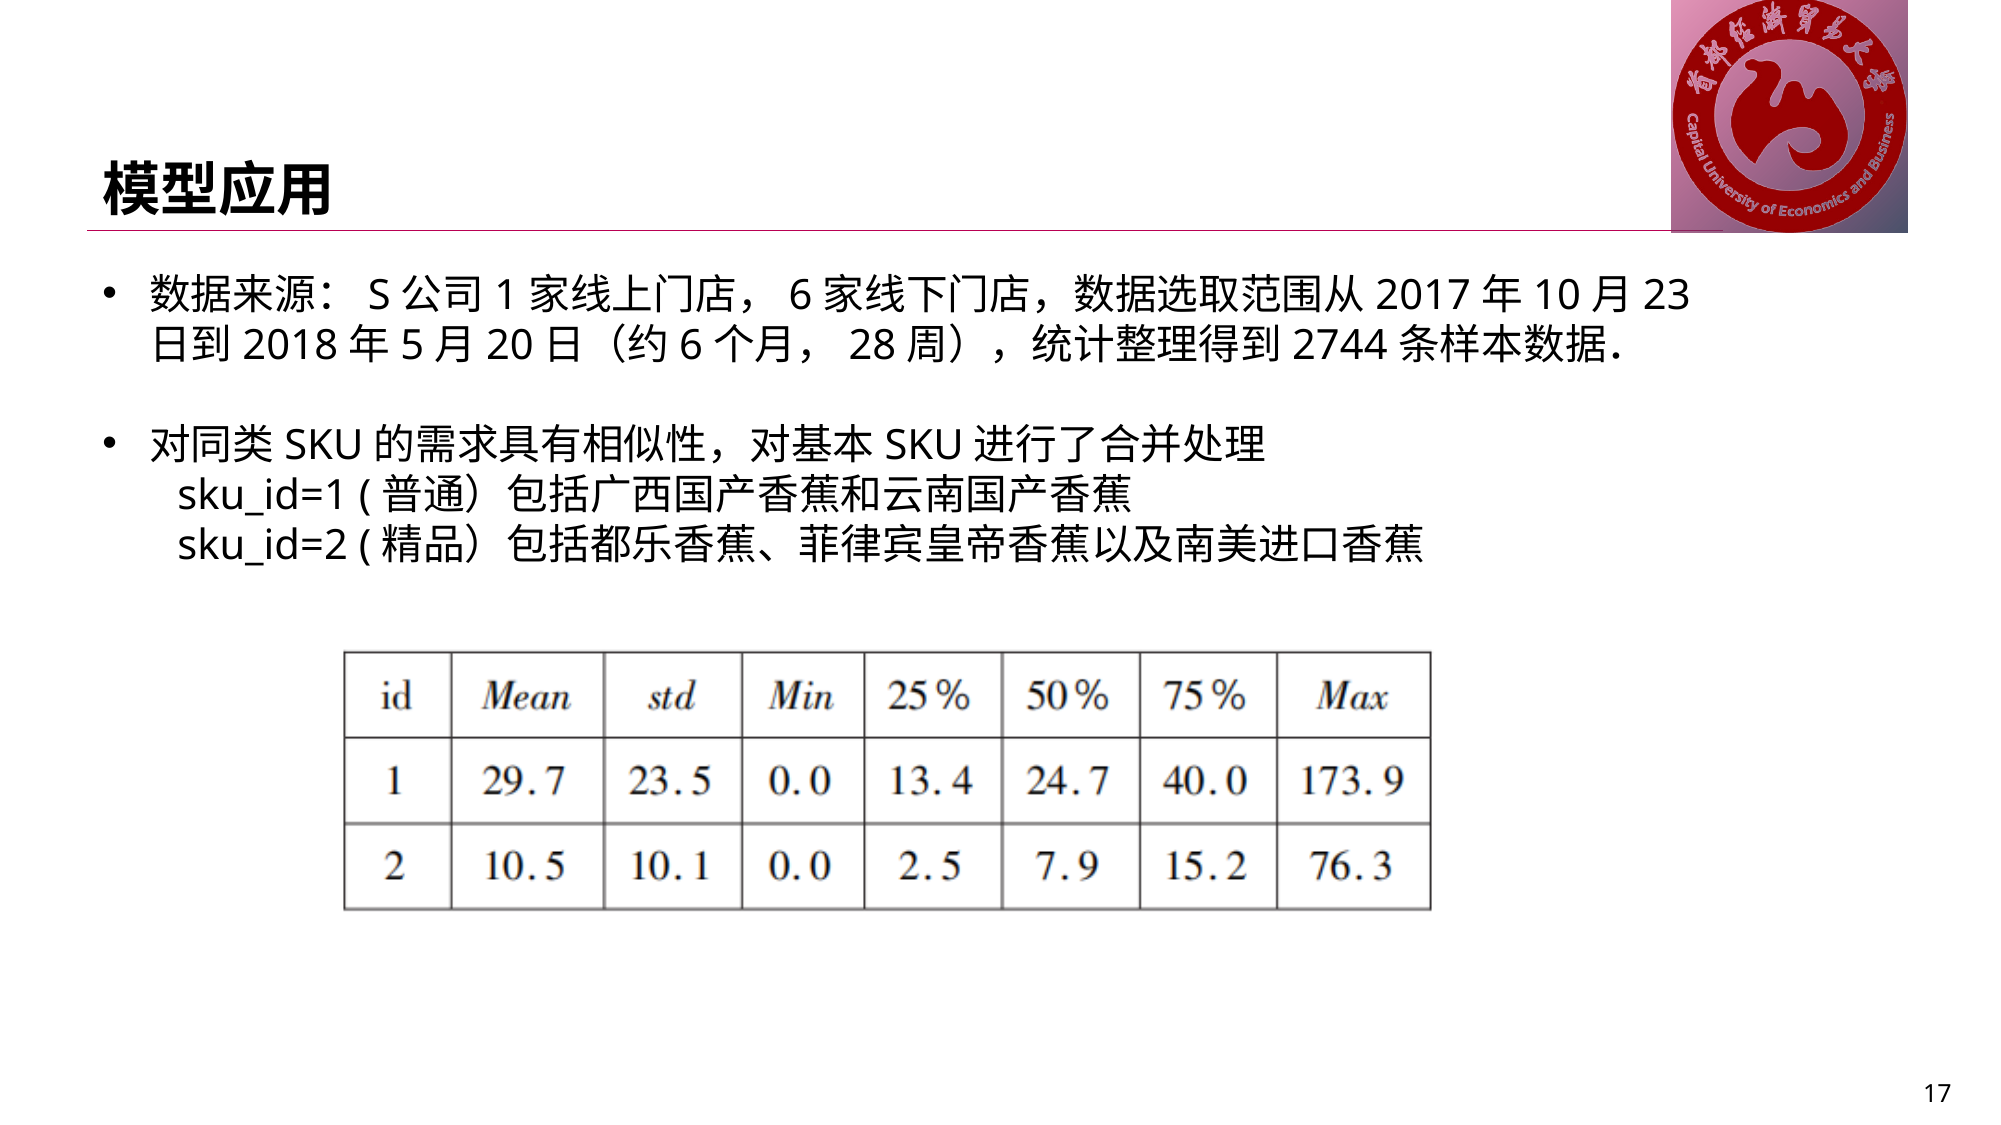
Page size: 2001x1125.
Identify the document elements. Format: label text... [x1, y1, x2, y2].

text_box 模型应用 [87, 144, 825, 230]
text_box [1671, 0, 1908, 234]
text_box 数据来源：S公司1家线上门店，6家线下门店，数据选取范围从2017年10月23日到2018年5月20日（约6个月，28周），统计整理得到2744条样本数据． 对同类SKU的需求具有相似性，对基本SKU进行了合并处理 sku_id=1 (普通）包括广西国产香蕉和云南国产香蕉 sku_id=2 (精品）包括都乐香蕉、菲律宾皇帝香蕉以及南美进口香蕉 [87, 260, 1710, 610]
picture [305, 626, 1469, 952]
